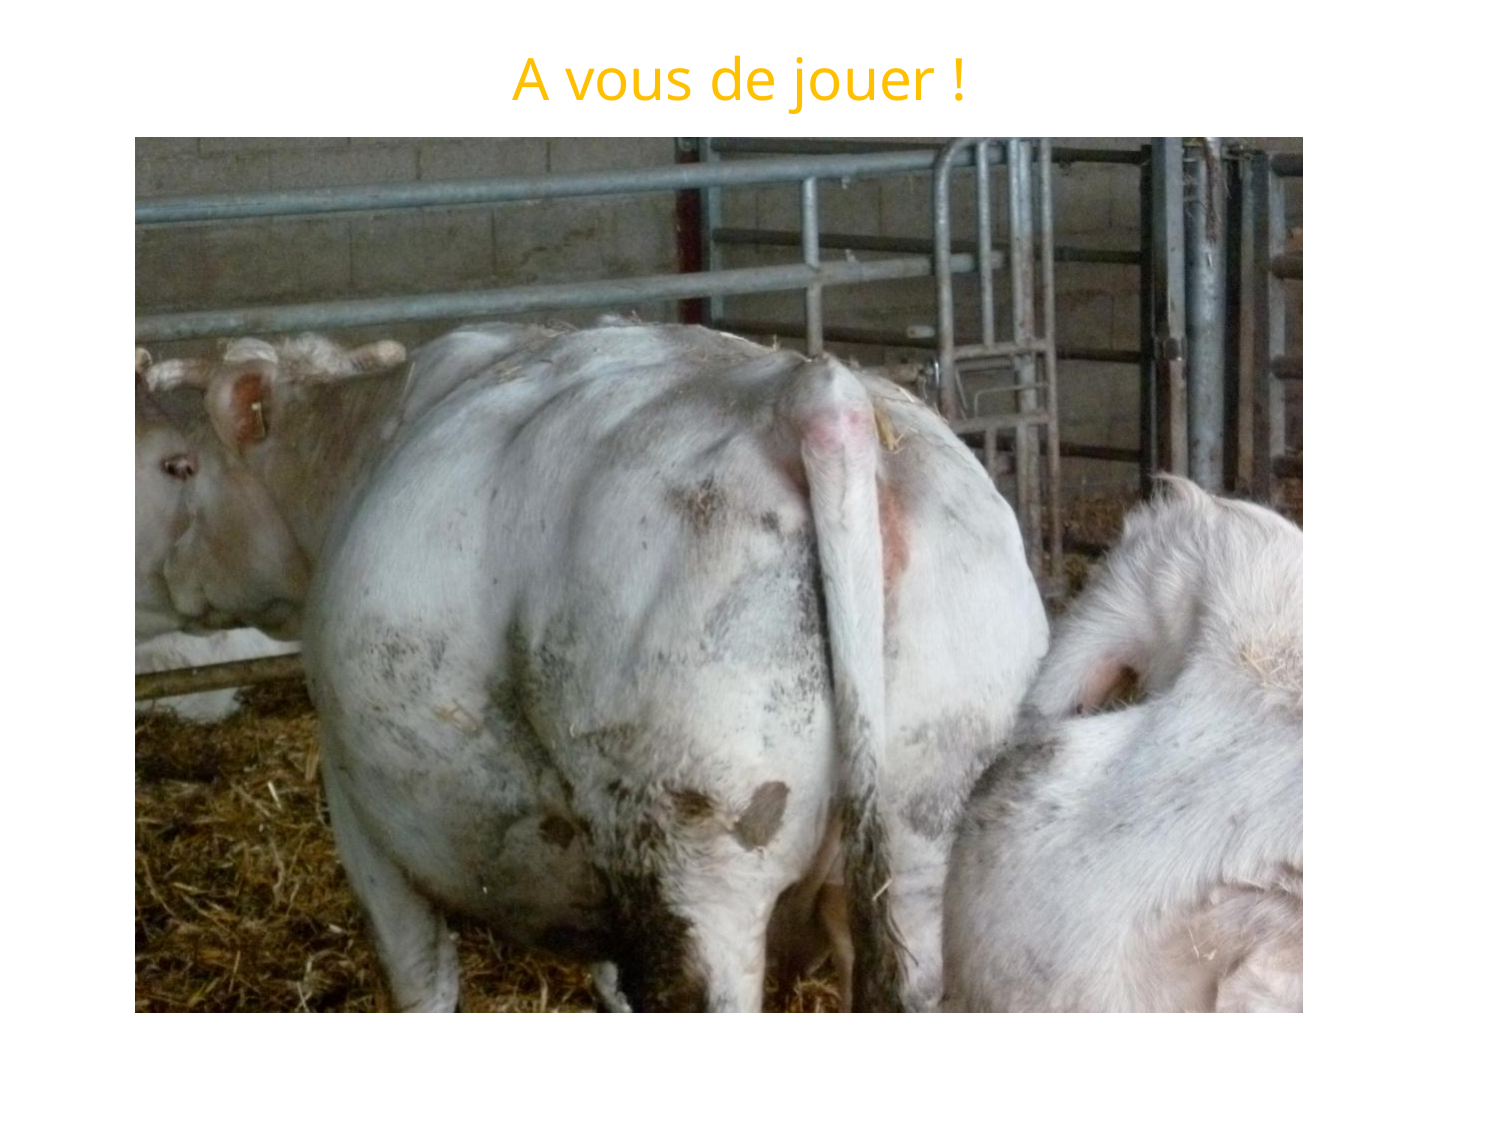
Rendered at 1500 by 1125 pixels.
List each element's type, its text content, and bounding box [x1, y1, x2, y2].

picture [135, 136, 1303, 1013]
title A vous de jouer ! [64, 19, 1415, 135]
